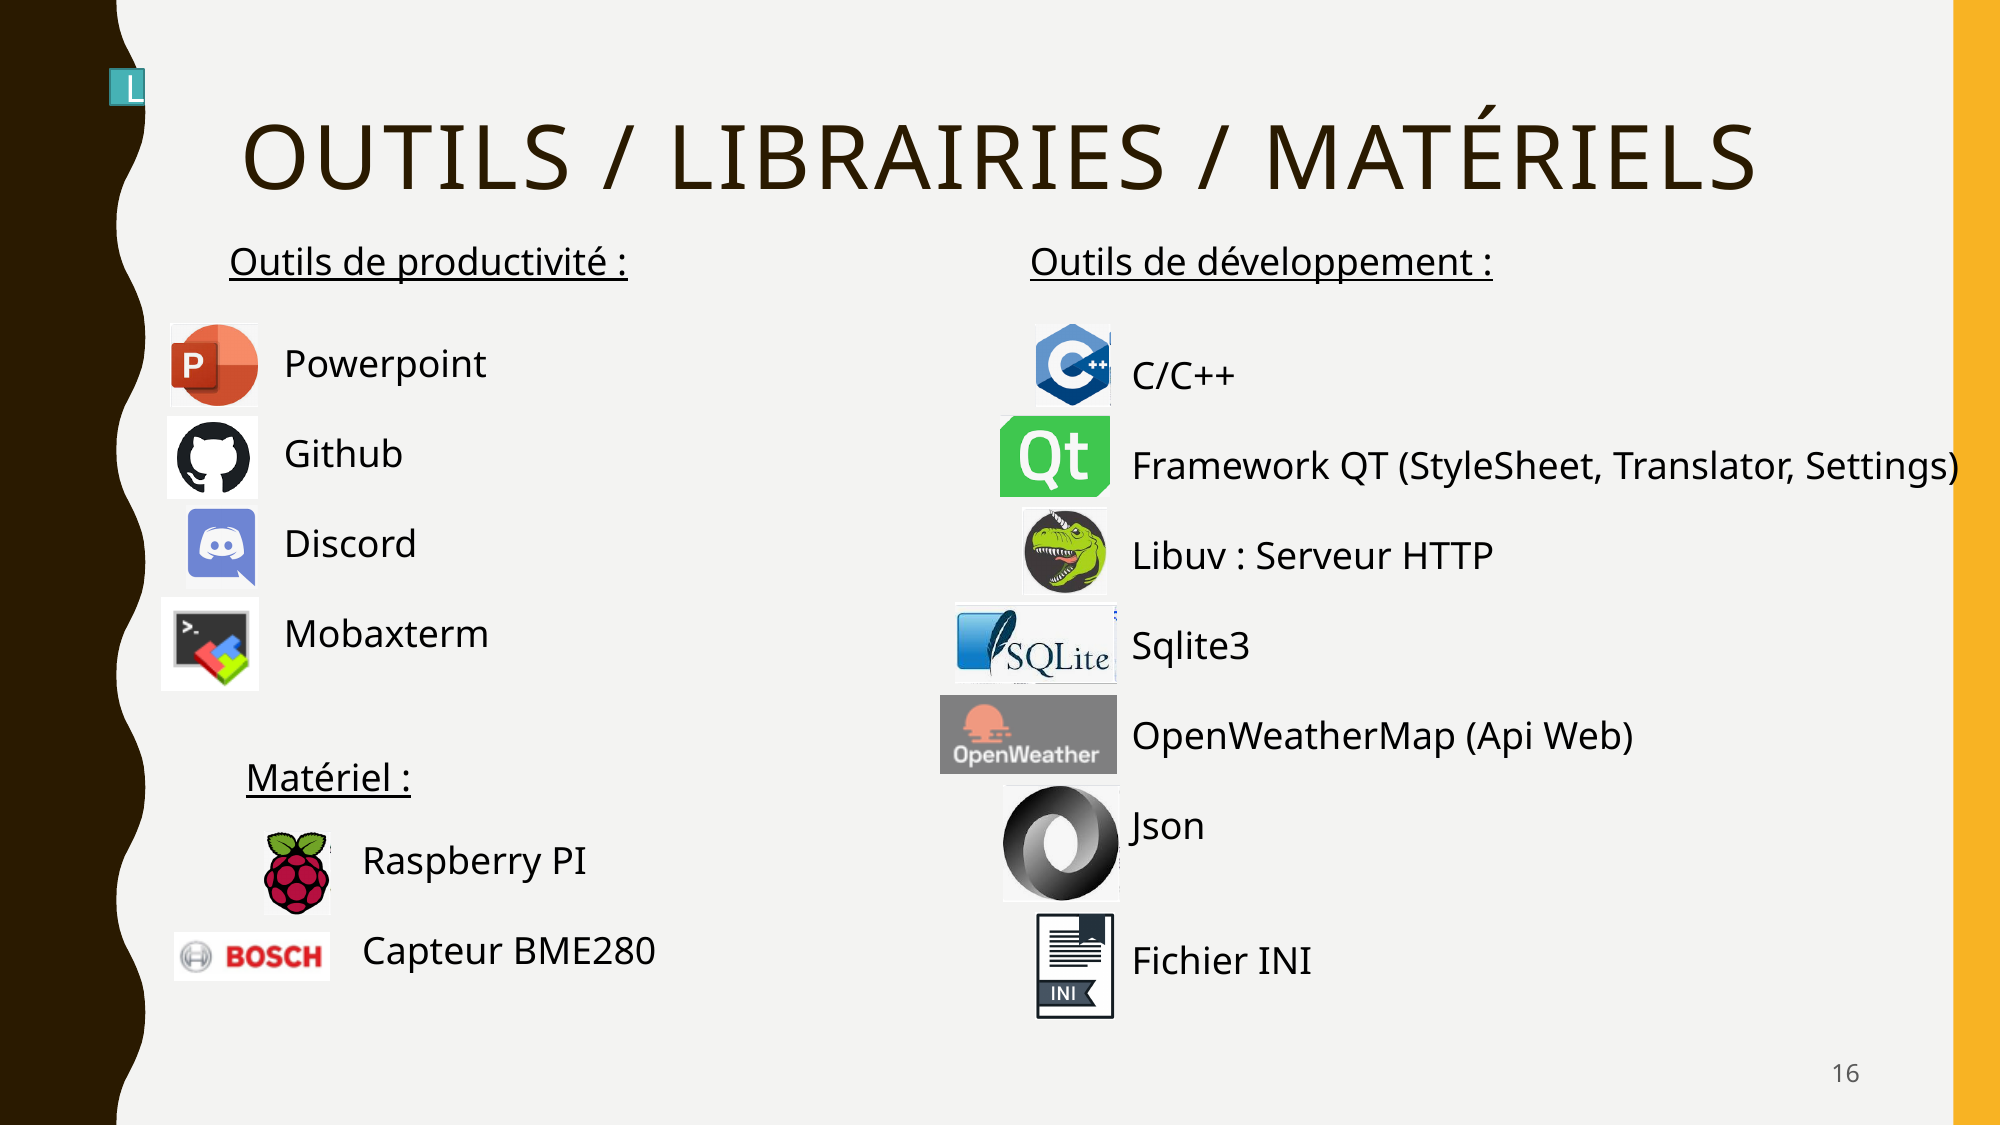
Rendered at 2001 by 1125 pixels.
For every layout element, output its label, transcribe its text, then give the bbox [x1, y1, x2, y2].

picture [185, 505, 258, 589]
picture [174, 932, 330, 981]
slide_number 16 [1412, 1045, 1875, 1103]
picture [264, 831, 331, 915]
picture [170, 323, 258, 407]
picture [1035, 912, 1115, 1020]
title Outils / Librairies / Matériels [174, 105, 1825, 219]
picture [1022, 507, 1107, 595]
text_box Matériel : [230, 746, 427, 807]
picture [167, 416, 258, 499]
text_box Raspberry PI Capteur BME280 [347, 829, 672, 980]
text_box C/C++ Framework QT (StyleSheet, Translator, Settings) Libuv : Serveur HTTP Sqlite3 OpenWeatherMap (Api Web) Json Fichier INI [1116, 344, 2000, 990]
text_box Powerpoint Github Discord Mobaxterm [269, 332, 505, 798]
text_box Outils de productivité : [214, 230, 643, 291]
picture [1035, 324, 1111, 407]
picture [1003, 785, 1120, 902]
picture [940, 695, 1117, 774]
picture [1000, 415, 1110, 498]
text_box Outils de développement : [1014, 230, 1509, 291]
text_box L [109, 68, 145, 106]
picture [161, 597, 259, 691]
picture [955, 602, 1117, 684]
